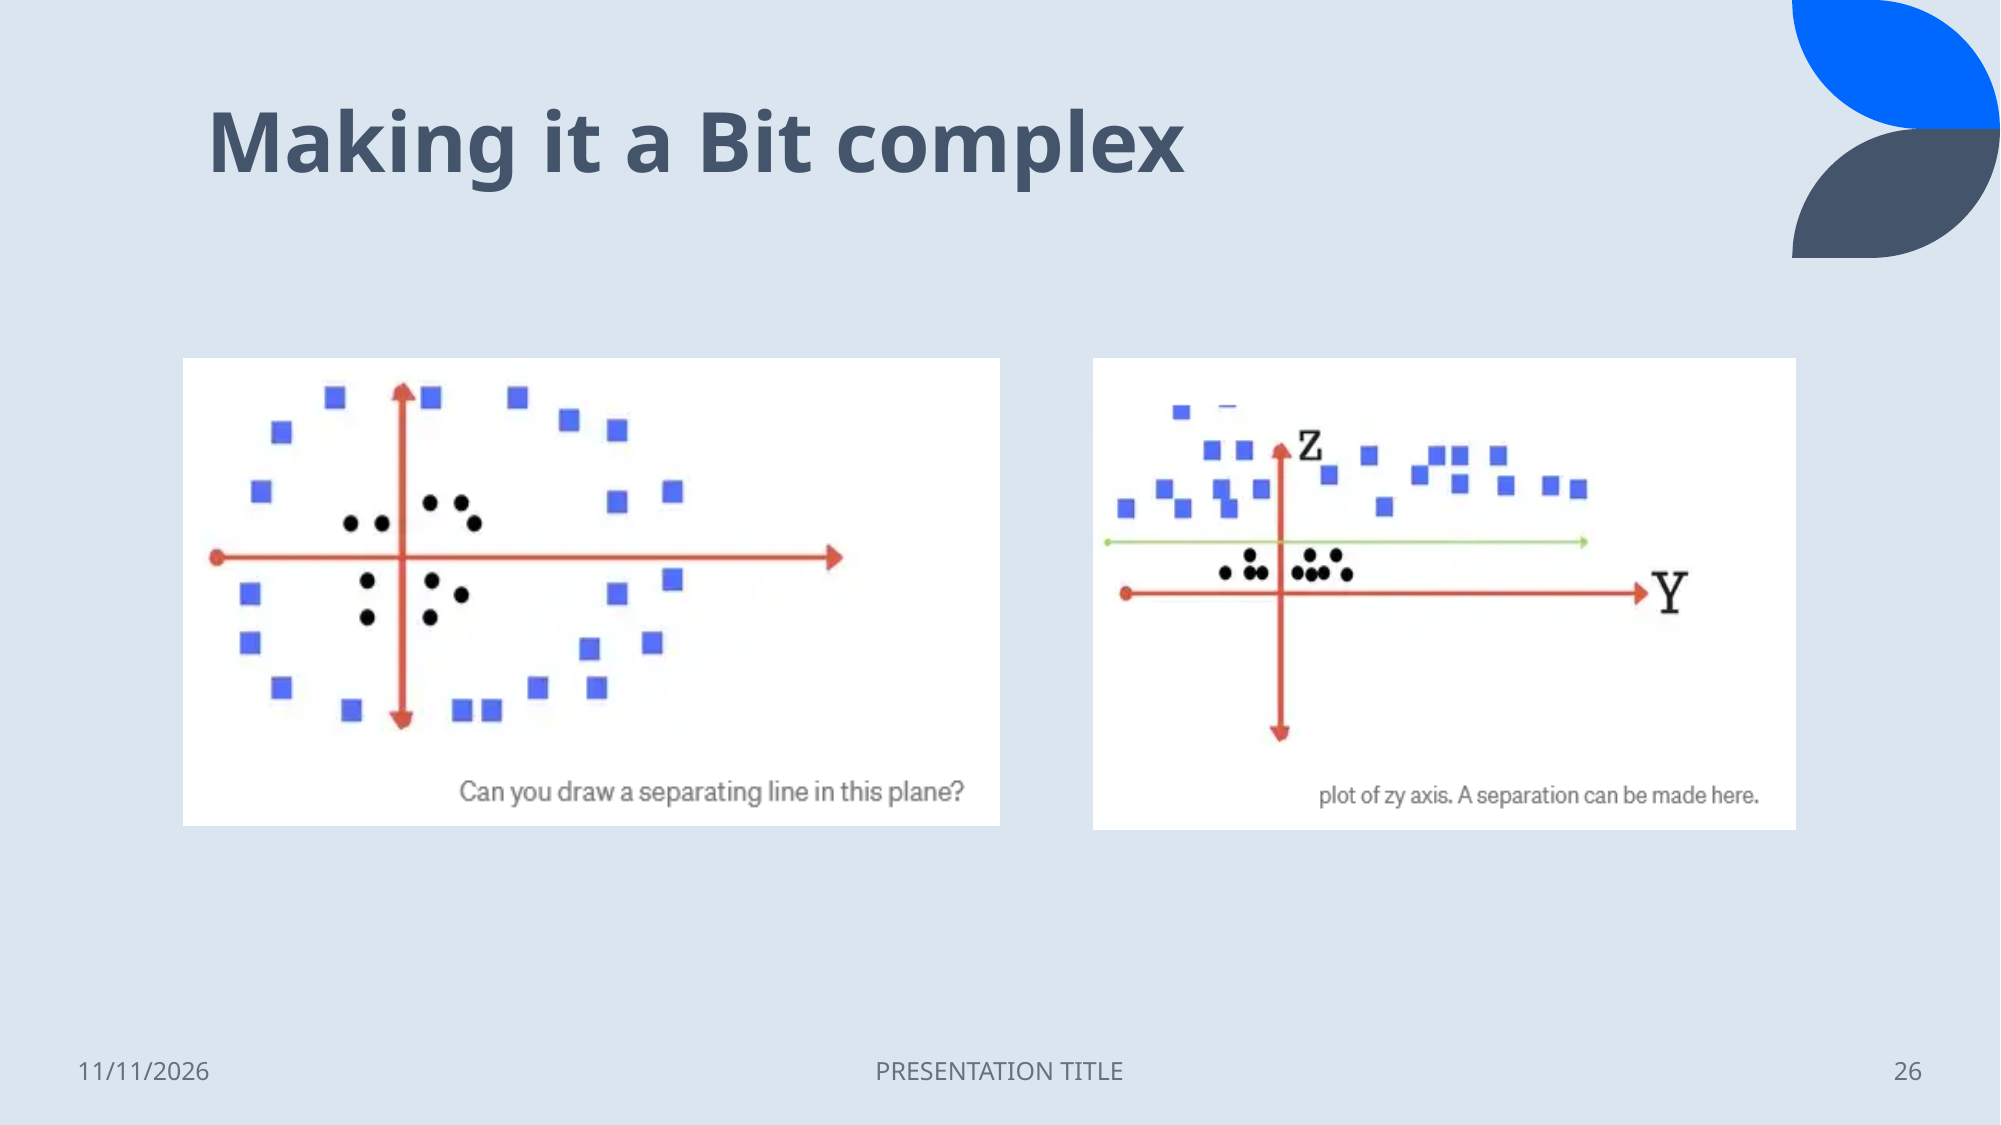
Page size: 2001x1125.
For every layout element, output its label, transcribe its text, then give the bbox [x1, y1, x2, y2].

title Making it a Bit complex [191, 55, 1796, 199]
slide_number 26 [1665, 1042, 1938, 1103]
footer PRESENTATION TITLE [662, 1042, 1338, 1103]
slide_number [62, 1042, 342, 1103]
picture [1093, 358, 1796, 830]
picture [182, 358, 1000, 826]
